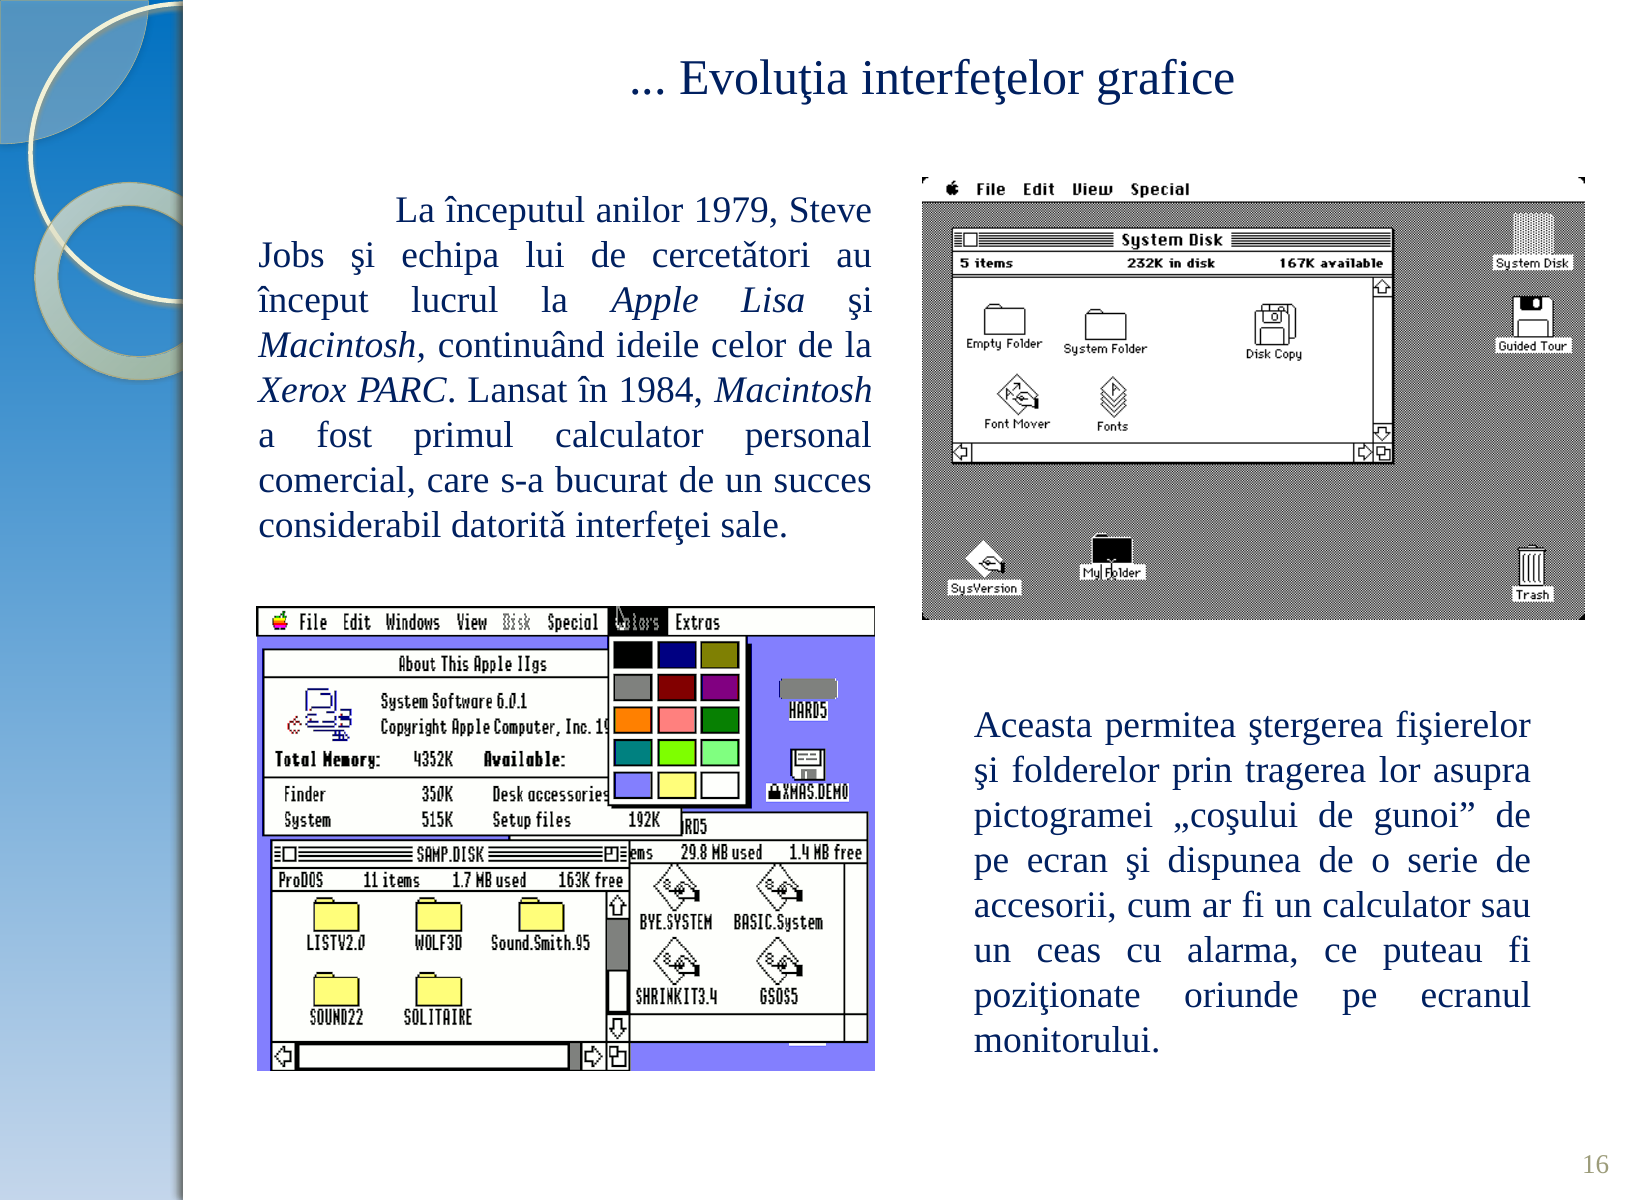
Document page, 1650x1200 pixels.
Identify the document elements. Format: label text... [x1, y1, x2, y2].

picture [255, 606, 876, 1072]
text_box La începutul anilor 1979, Steve Jobs şi echipa lui de cercetǎtori au început lucrul la Apple Lisa şi Macintosh, continuând ideile celor de la Xerox PARC. Lansat în 1984, Macintosh a fost primul calculator personal comercial, care s-a bucurat de un succes considerabil datoritǎ interfeţei sale. [243, 177, 888, 553]
slide_number 16 [1554, 1103, 1637, 1187]
text_box ... Evoluţia interfeţelor grafice [614, 36, 1252, 112]
text_box Aceasta permitea ştergerea fişierelor şi folderelor prin tragerea lor asupra pictogramei „coşului de gunoi” de pe ecran şi dispunea de o serie de accesorii, cum ar fi un calculator sau un ceas cu alarma, ce puteau fi poziţionate oriunde pe ecranul monitorului. [959, 692, 1547, 1067]
picture [921, 177, 1585, 620]
